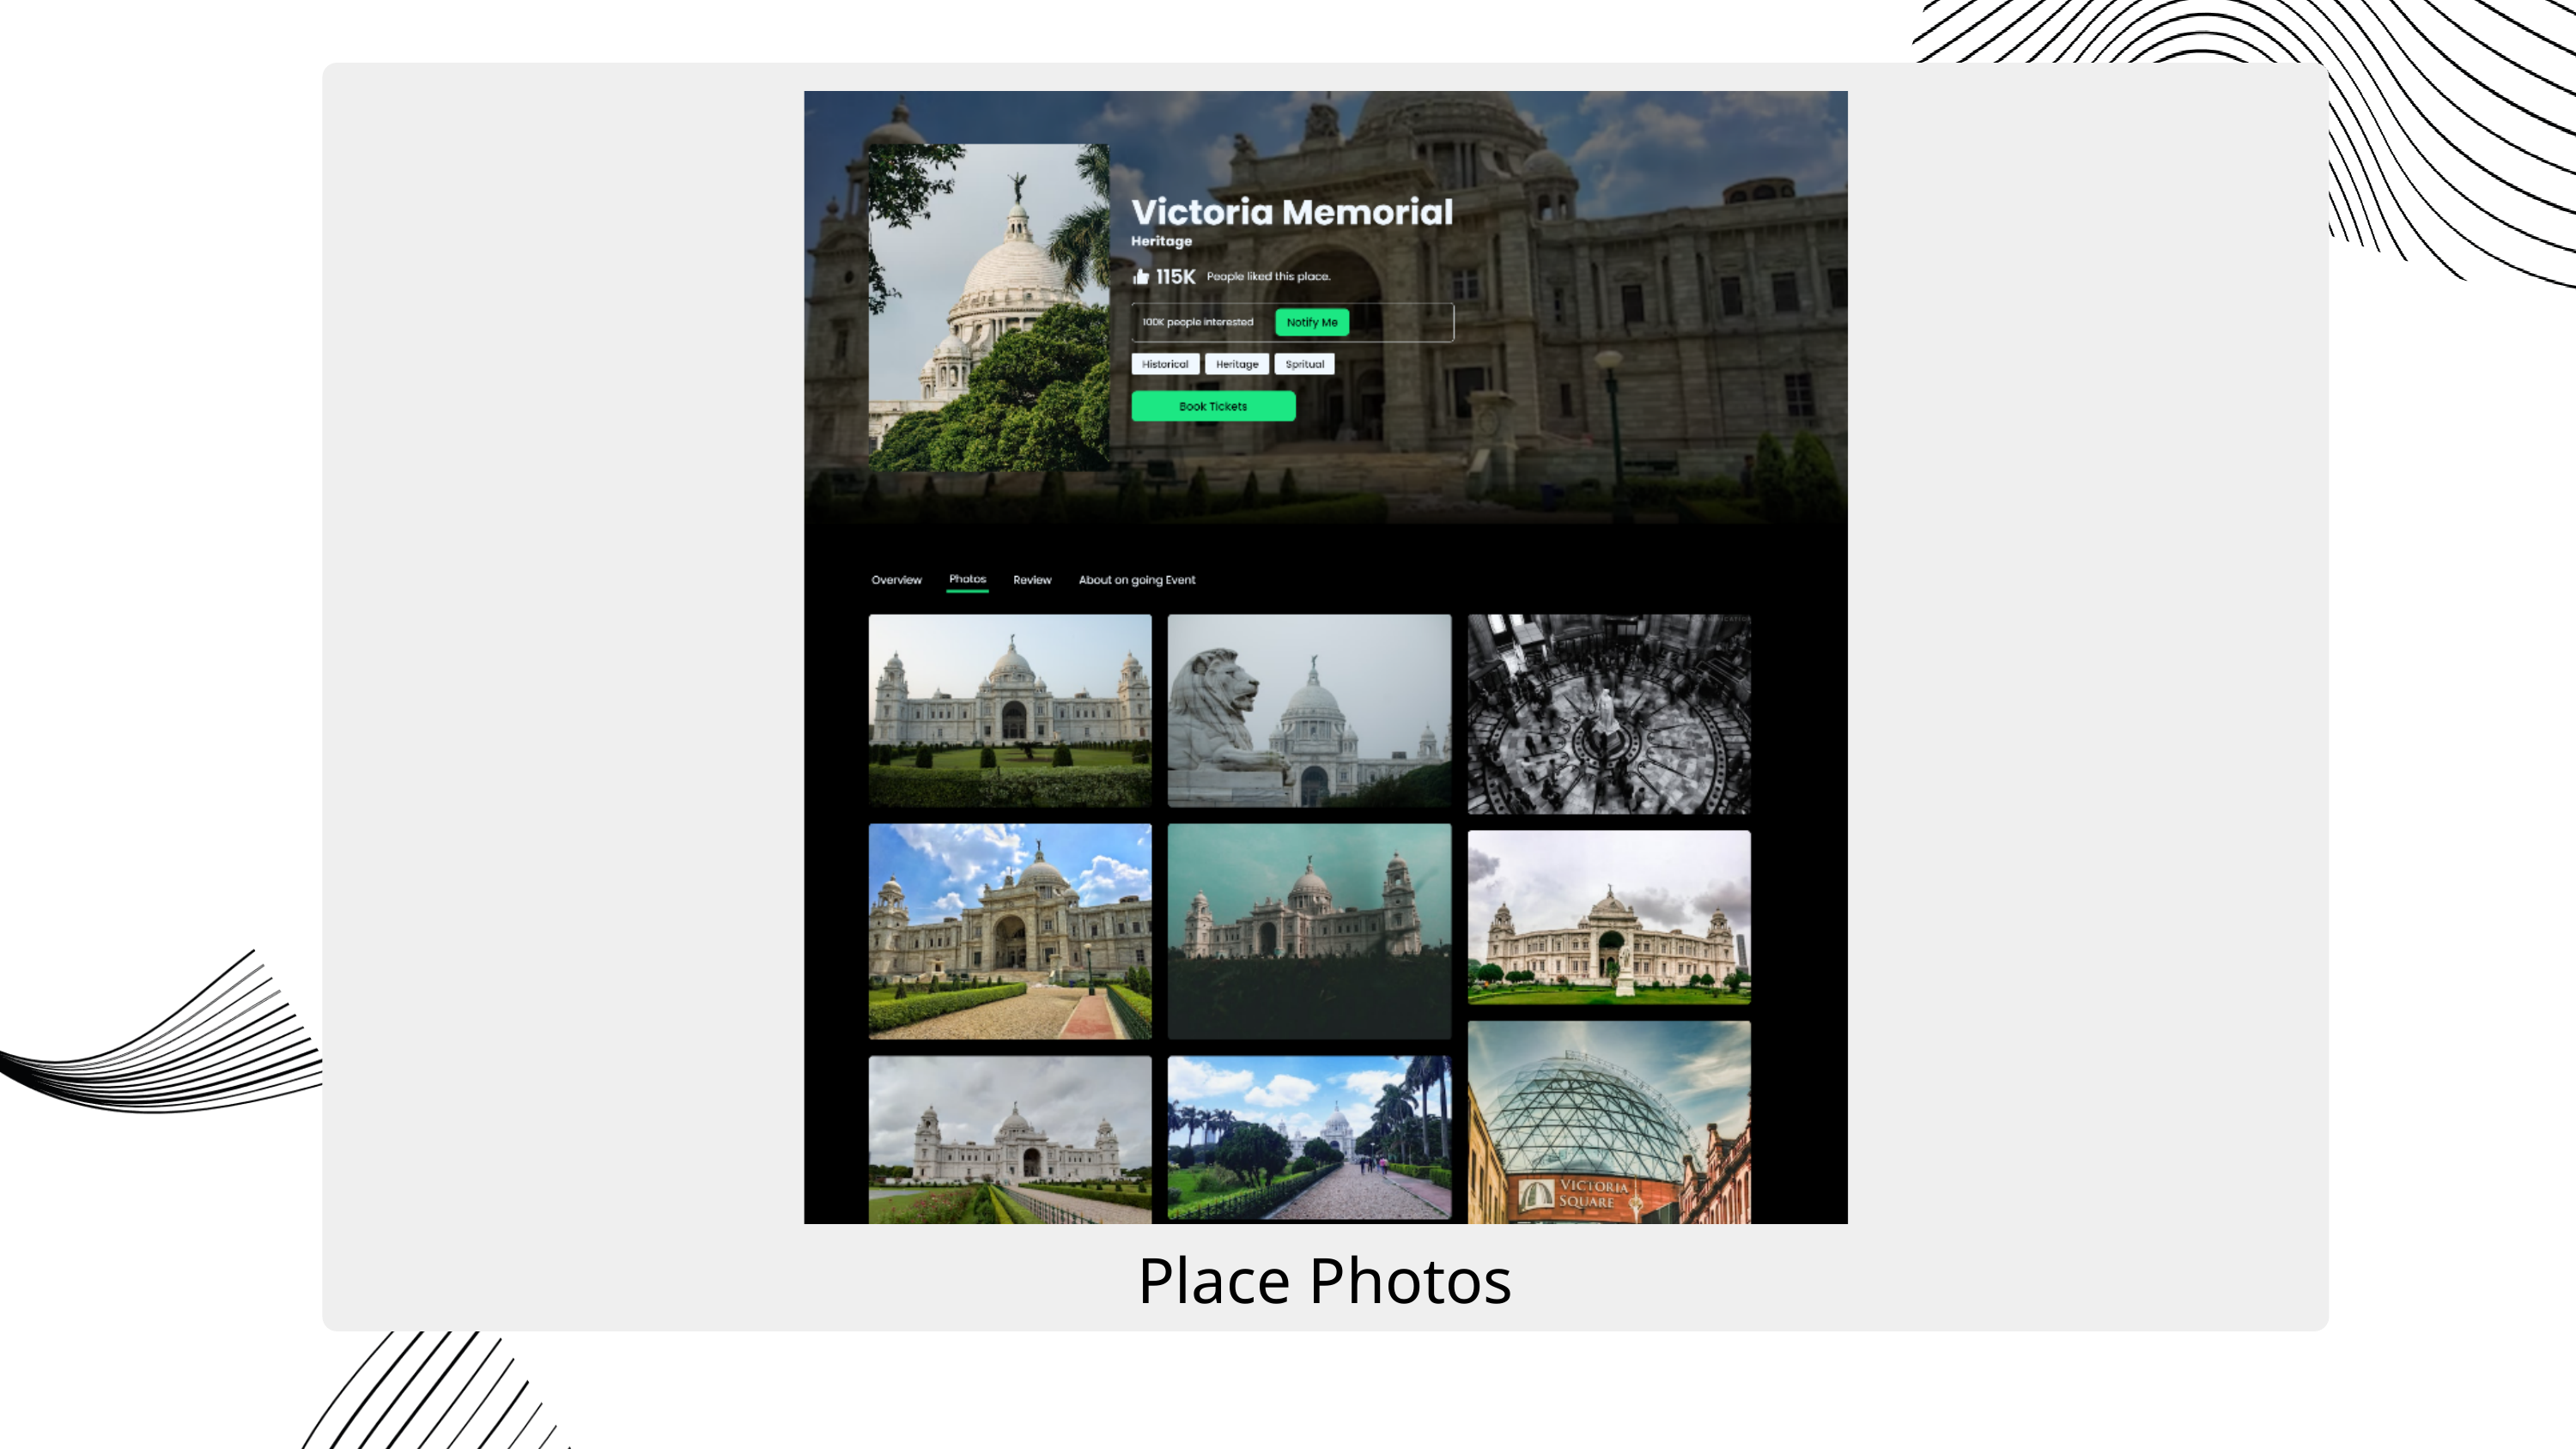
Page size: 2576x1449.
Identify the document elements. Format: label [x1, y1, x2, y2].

text_box [322, 62, 2330, 1332]
text_box [0, 549, 572, 1449]
picture [804, 90, 1849, 1225]
text_box [1906, 0, 2576, 318]
